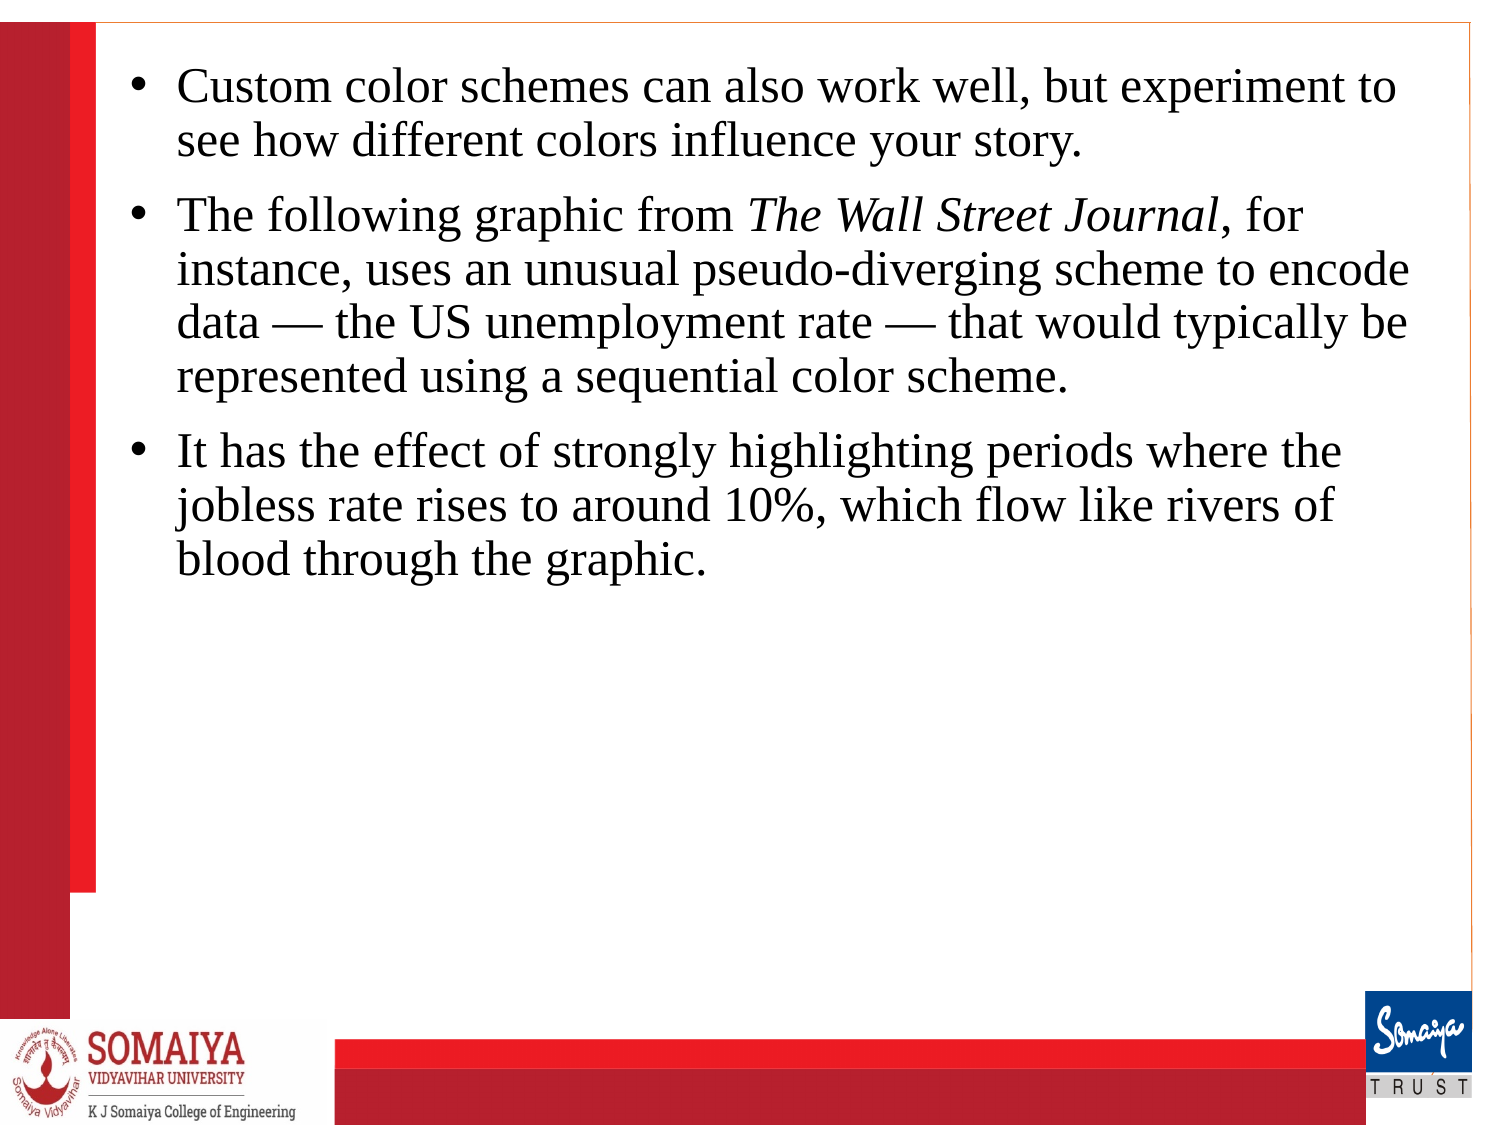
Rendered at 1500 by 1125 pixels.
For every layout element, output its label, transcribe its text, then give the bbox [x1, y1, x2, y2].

picture [1365, 991, 1472, 1098]
list Custom color schemes can also work well, but experiment to see how different colors influence your story. The following graphic from The Wall Street Journal, for instance, uses an unusual pseudo-diverging scheme to encode data — the US unemployment rate — that would typically be represented using a sequential color scheme. It has the effect of strongly highlighting periods where the jobless rate rises to around 10%, which flow like rivers of blood through the graphic. [114, 51, 1465, 1012]
picture [0, 22, 327, 1125]
picture [335, 1040, 1365, 1125]
